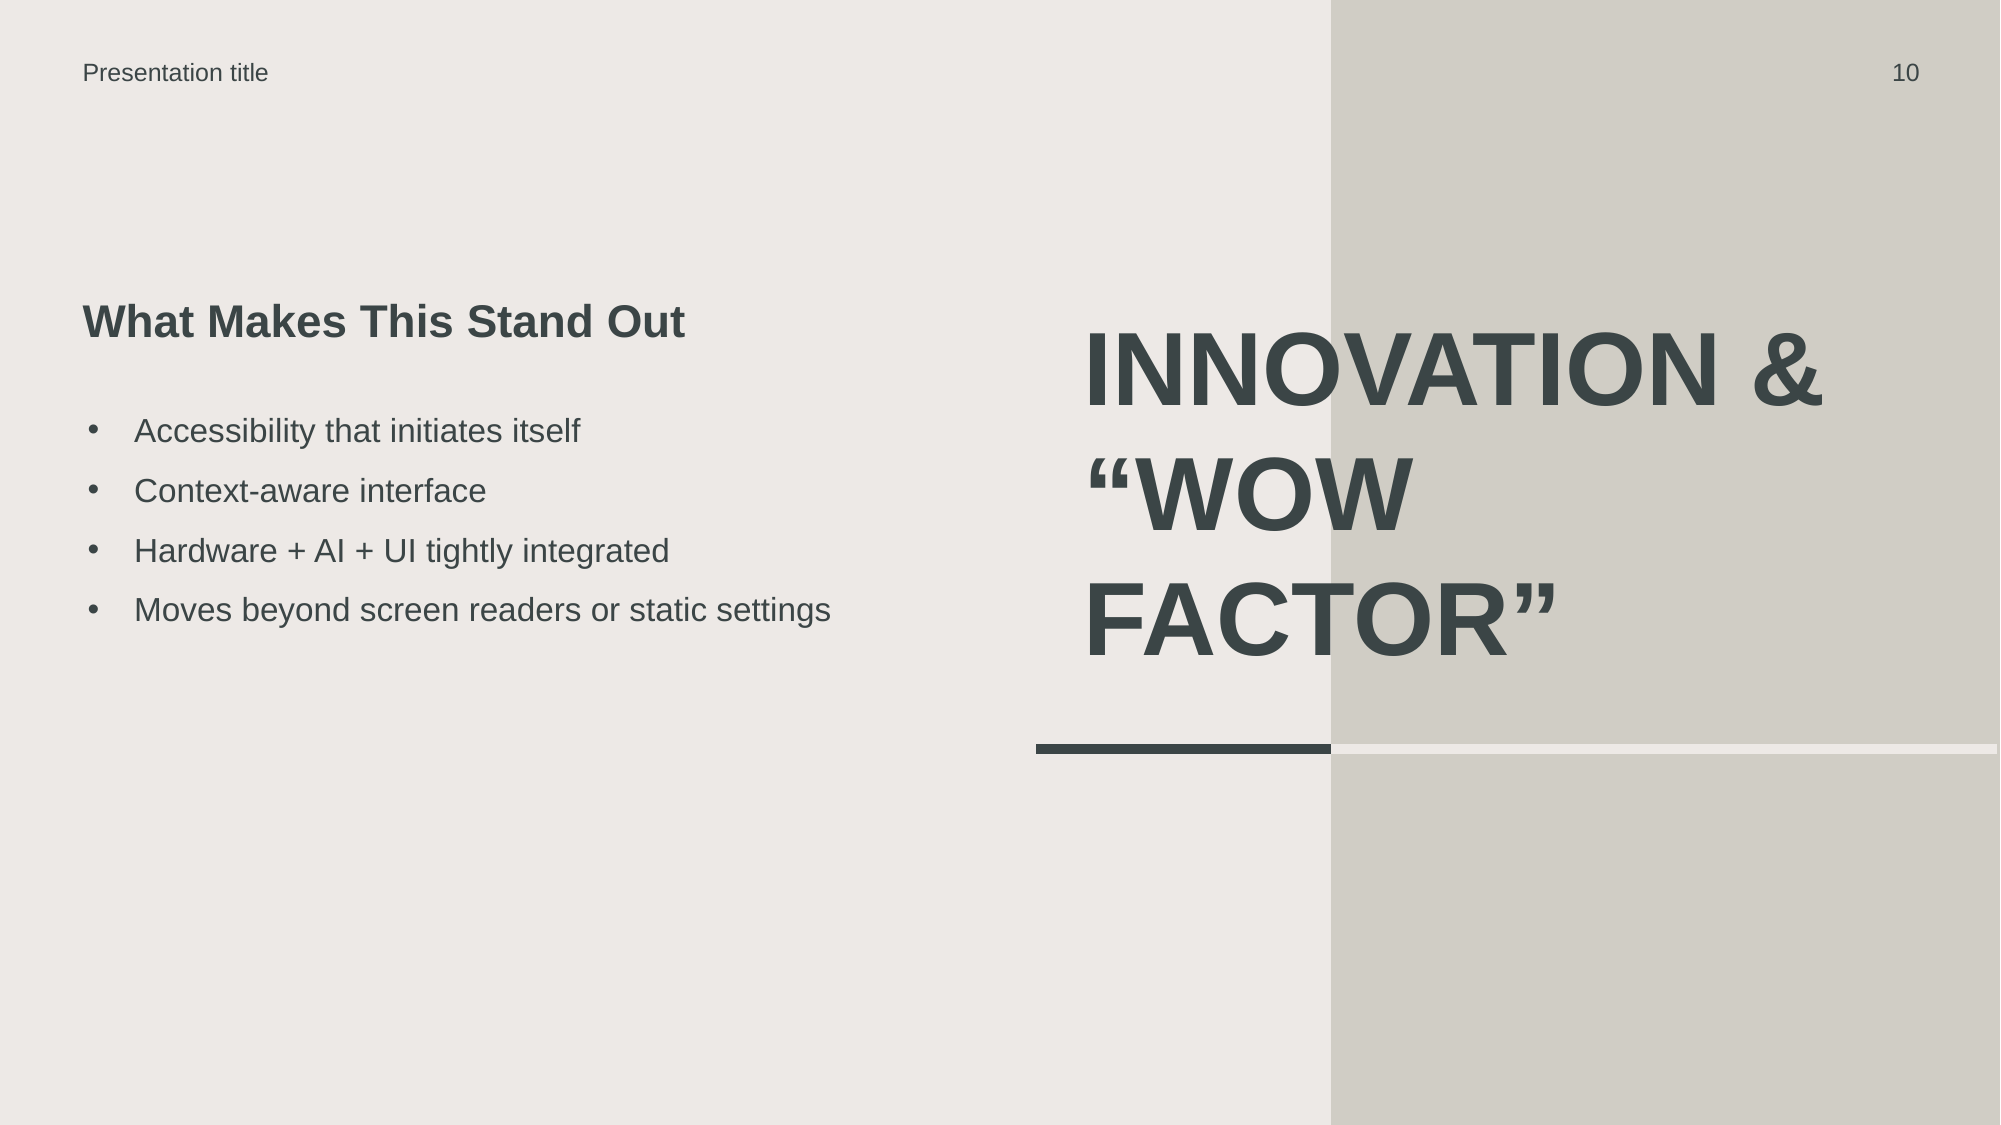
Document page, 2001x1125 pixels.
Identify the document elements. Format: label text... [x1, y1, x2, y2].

text_box Accessibility that initiates itself Context-aware interface Hardware + AI + UI tightly integrated Moves beyond screen readers or static settings [72, 381, 1798, 779]
text_box What Makes This Stand Out [67, 284, 1163, 358]
slide_number 10 [1660, 49, 1935, 95]
title Innovation & “Wow Factor” [1068, 293, 1864, 570]
footer Presentation title [67, 49, 368, 95]
